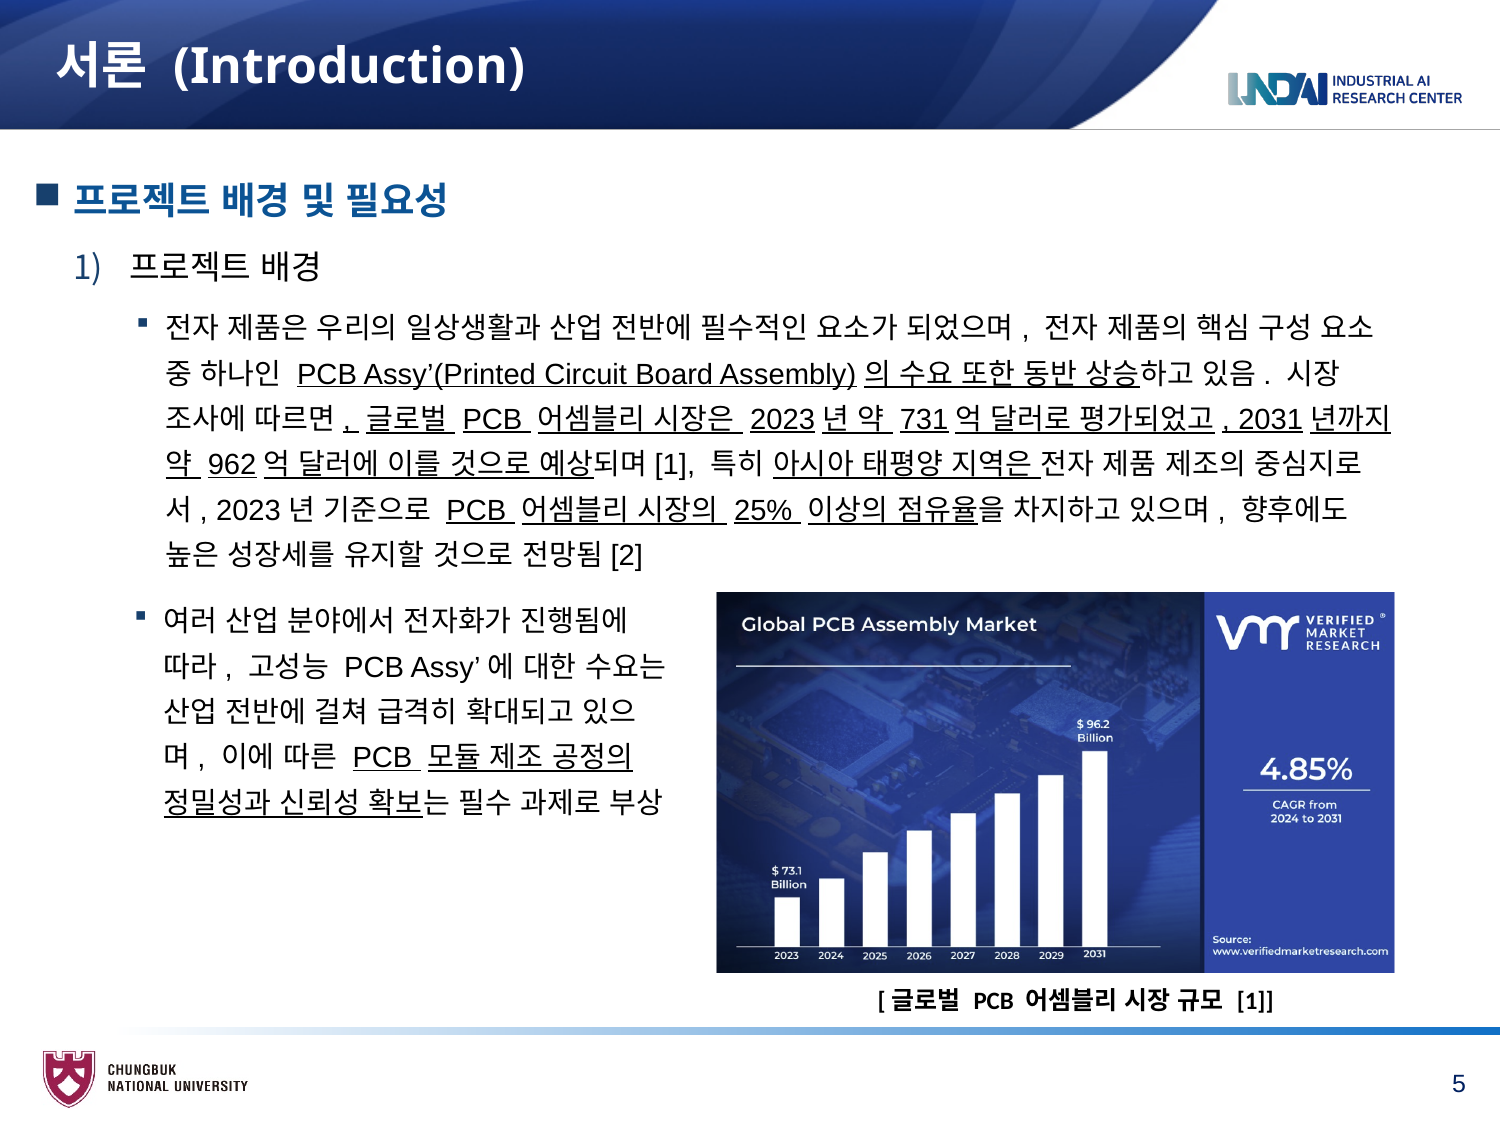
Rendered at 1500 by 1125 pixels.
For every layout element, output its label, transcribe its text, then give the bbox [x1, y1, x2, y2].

text_box 여러 산업 분야에서 전자화가 진행됨에 따라, 고성능 PCB Assy’에 대한 수요는 산업 전반에 걸쳐 급격히 확대되고 있으며, 이에 따른 PCB 모듈 제조 공정의 정밀성과 신뢰성 확보는 필수 과제로 부상 [31, 592, 677, 820]
text_box 프로젝트 배경 및 필요성 프로젝트 배경 전자 제품은 우리의 일상생활과 산업 전반에 필수적인 요소가 되었으며, 전자 제품의 핵심 구성 요소 중 하나인 PCB Assy’(Printed Circuit Board Assembly)의 수요 또한 동반 상승하고 있음. 시장 조사에 따르면, 글로벌 PCB 어셈블리 시장은 2023년 약 731억 달러로 평가되었고, 2031년까지 약 962억 달러에 이를 것으로 예상되며[1], 특히 아시아 태평양 지역은 전자 제품 제조의 중심지로서, 2023년 기준으로 PCB 어셈블리 시장의 25% 이상의 점유율을 차지하고 있으며, 향후에도 높은 성장세를 유지할 것으로 전망됨[2] [33, 163, 1397, 572]
picture [41, 1049, 249, 1109]
text_box [글로벌 PCB 어셈블리 시장 규모 [1]] [776, 986, 1375, 1022]
picture [0, 0, 1500, 129]
picture [714, 586, 1398, 978]
title 서론 (Introduction) [55, 10, 1375, 116]
